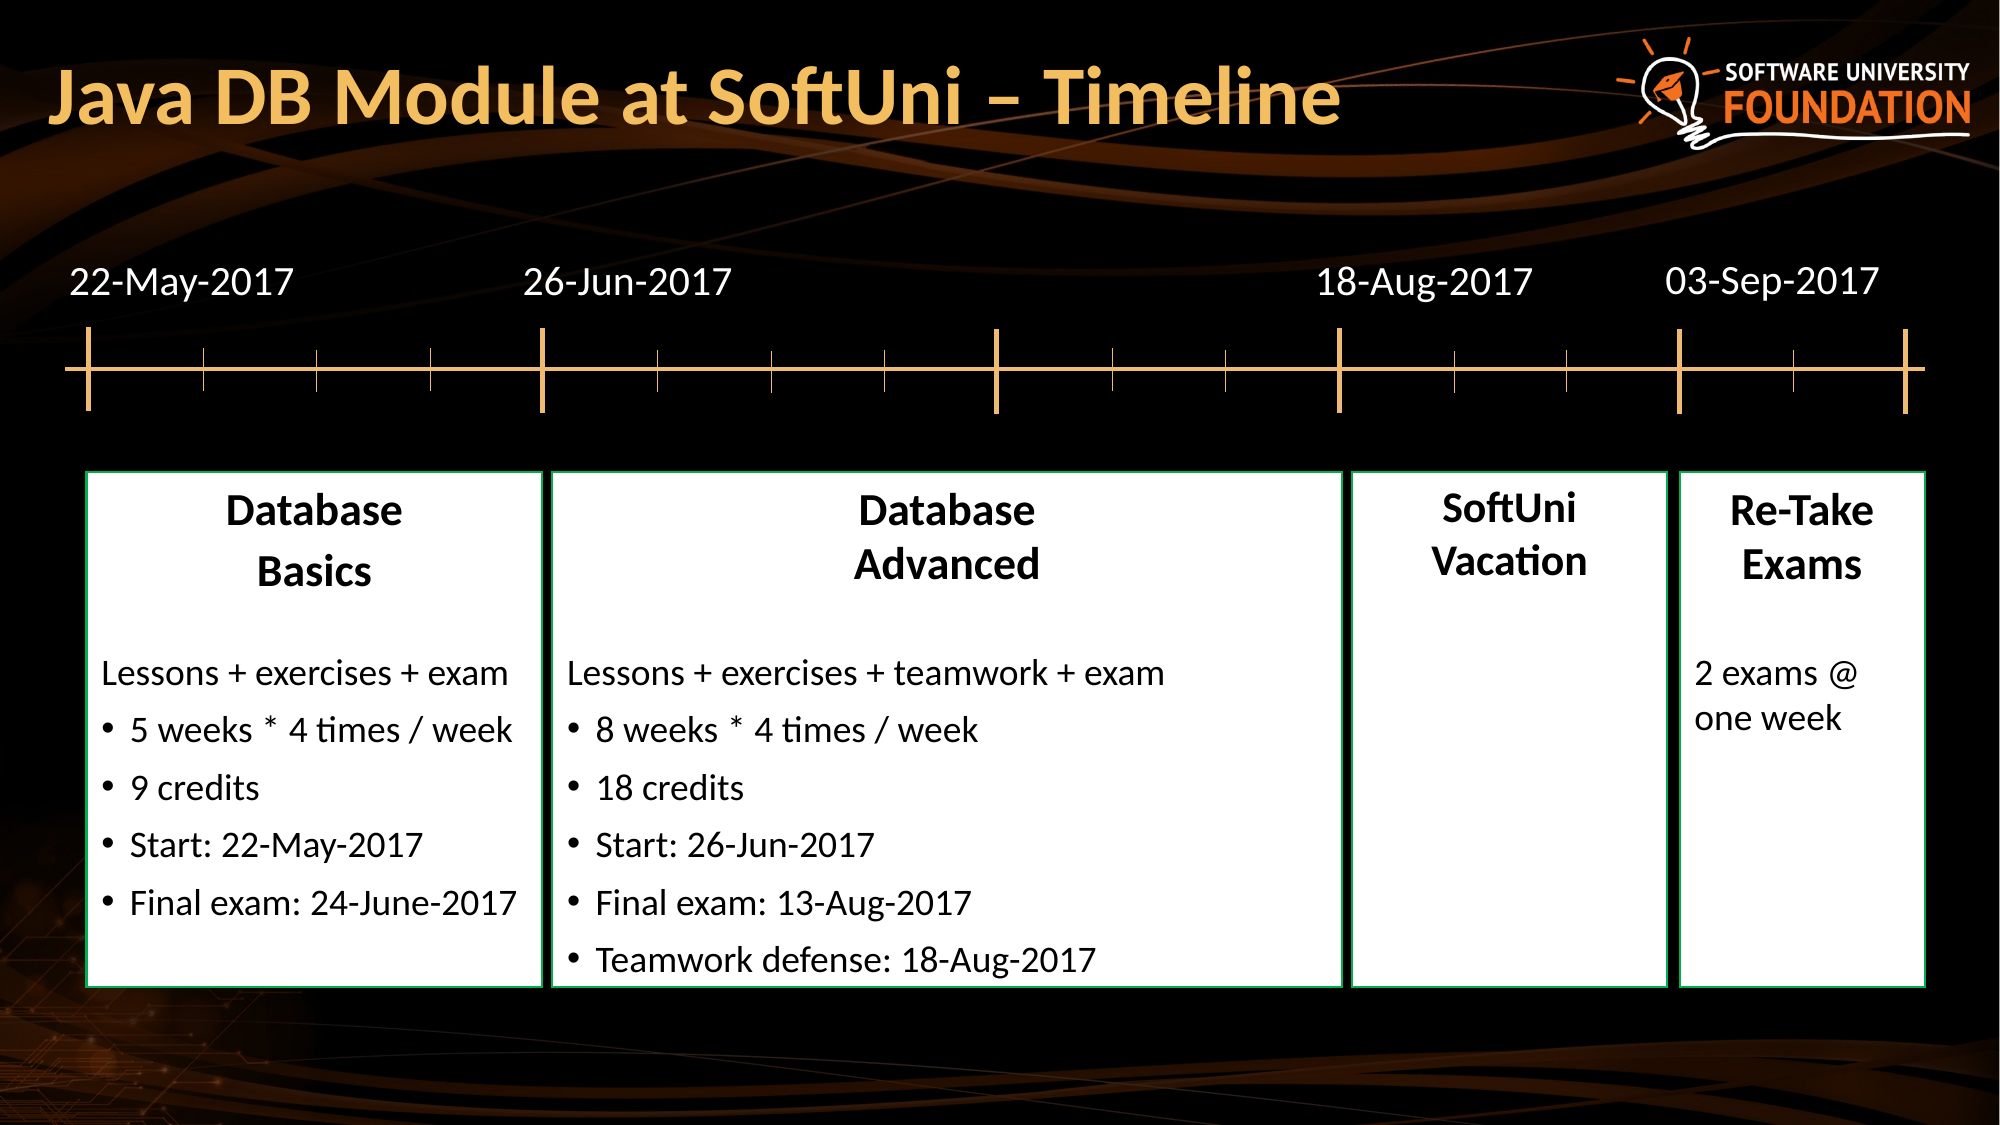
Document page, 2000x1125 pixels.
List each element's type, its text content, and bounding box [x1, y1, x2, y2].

text_box 18-Aug-2017 [1300, 246, 1550, 312]
text_box SoftUni Vacation [1351, 471, 1668, 988]
text_box Database Basics Lessons + exercises + exam 5 weeks * 4 times / week 9 credits Start: 22-May-2017 Final exam: 24-June-2017 [85, 471, 543, 988]
text_box Database Advanced Lessons + exercises + teamwork + exam 8 weeks * 4 times / week 18 credits Start: 26-Jun-2017 Final exam: 13-Aug-2017 Teamwork defense: 18-Aug-2017 [551, 471, 1343, 988]
text_box 22-May-2017 [54, 246, 310, 312]
text_box 26-Jun-2017 [507, 246, 748, 312]
picture [0, 0, 2000, 1125]
title Java DB Module at SoftUni – Timeline [30, 6, 1602, 189]
text_box 03-Sep-2017 [1650, 245, 1896, 310]
text_box Re-Take Exams 2 exams @ one week [1679, 471, 1926, 988]
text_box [64, 326, 1925, 414]
